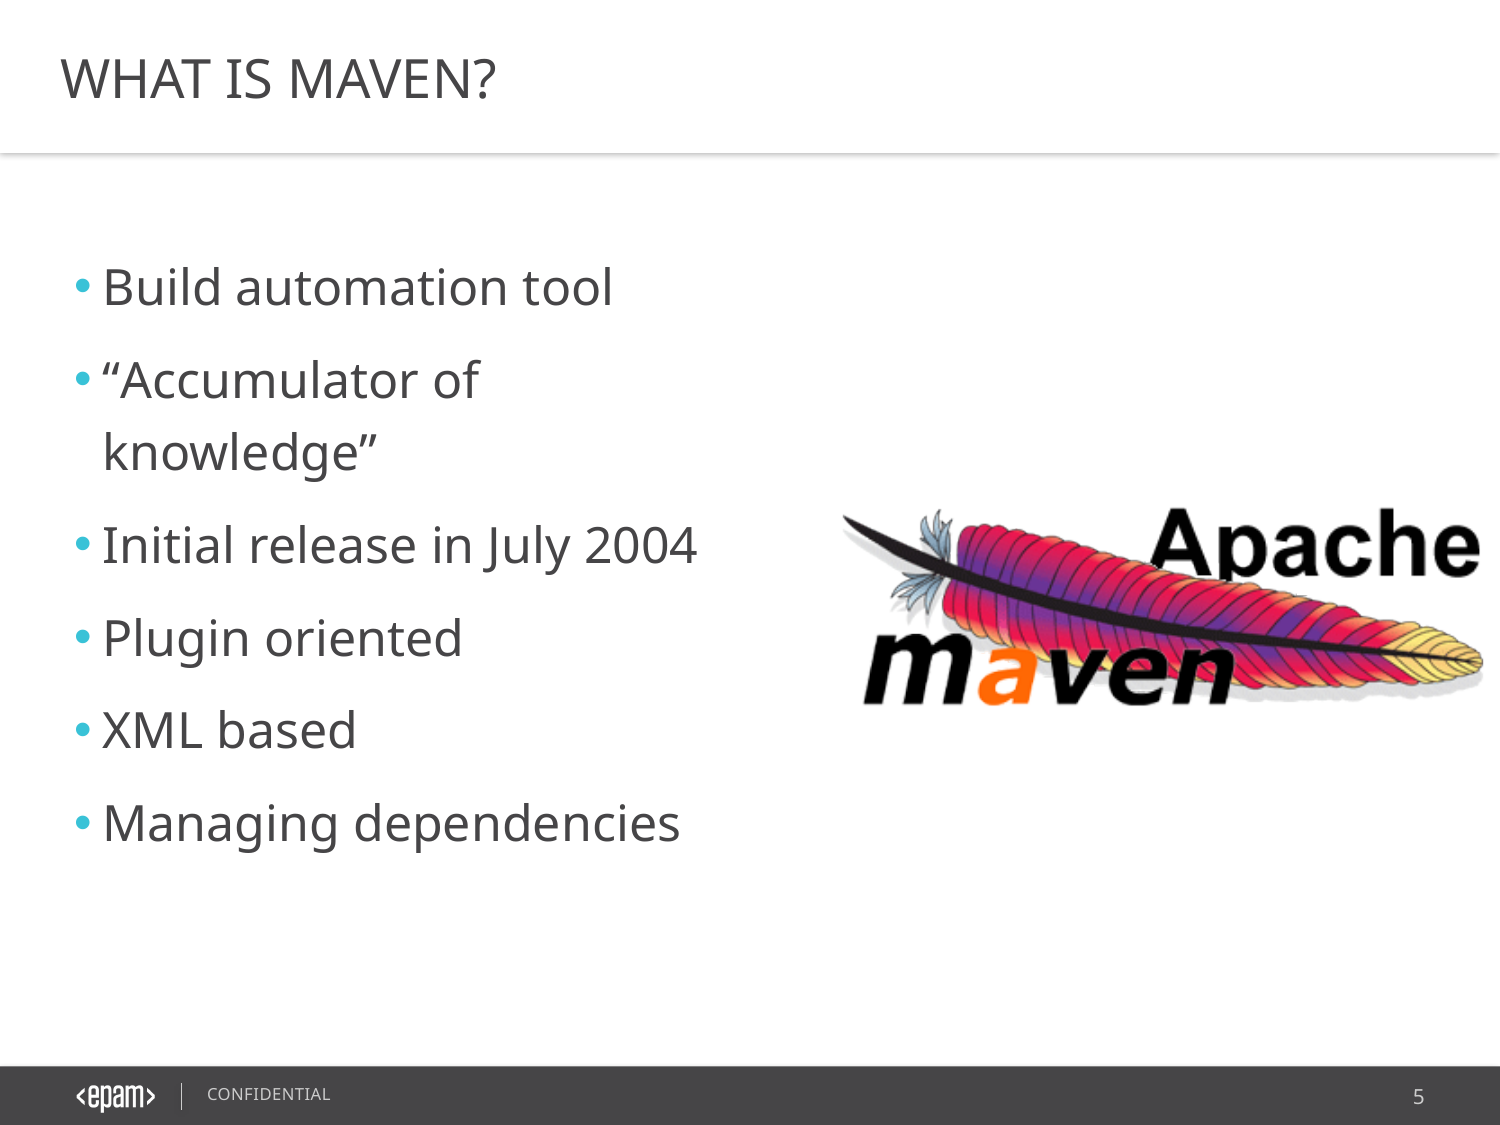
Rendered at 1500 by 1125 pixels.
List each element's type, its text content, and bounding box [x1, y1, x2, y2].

list WHAT IS MAVEN? [0, 0, 1500, 153]
picture [824, 493, 1500, 729]
picture [76, 1085, 155, 1113]
list Build automation tool “Accumulator of knowledge” Initial release in July 2004 Plugin oriented XML based Managing dependencies [59, 236, 772, 987]
